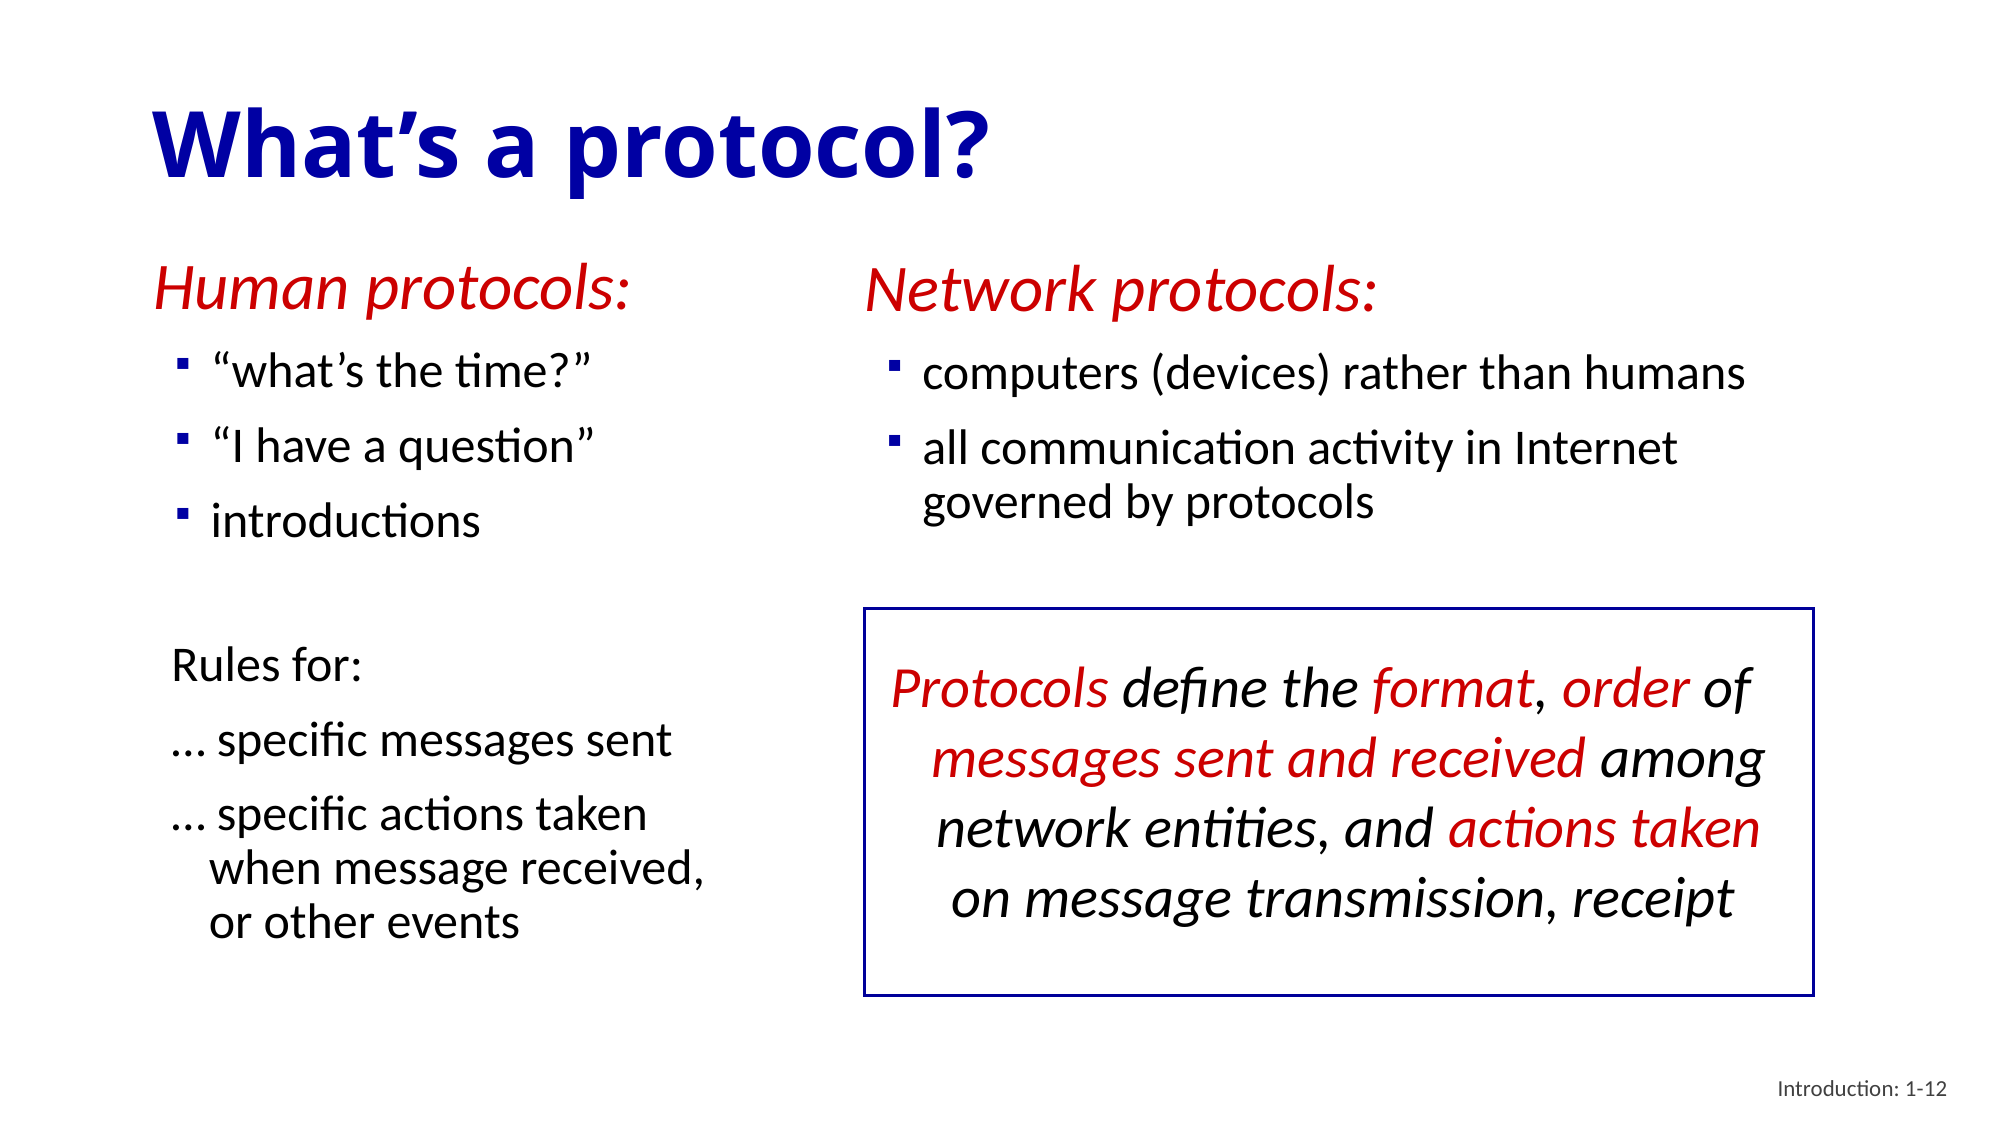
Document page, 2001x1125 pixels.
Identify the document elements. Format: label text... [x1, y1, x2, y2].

slide_number Introduction: 1-12 [1512, 1056, 1963, 1117]
text_box Network protocols: computers (devices) rather than humans all communication activity in Internet governed by protocols [850, 246, 1799, 672]
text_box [851, 608, 1814, 1030]
title What’s a protocol? [137, 74, 1863, 221]
text_box Human protocols: “what’s the time?” “I have a question” introductions [138, 244, 726, 1007]
text_box Rules for: … specific messages sent … specific actions taken when message received, or other events [156, 630, 744, 970]
